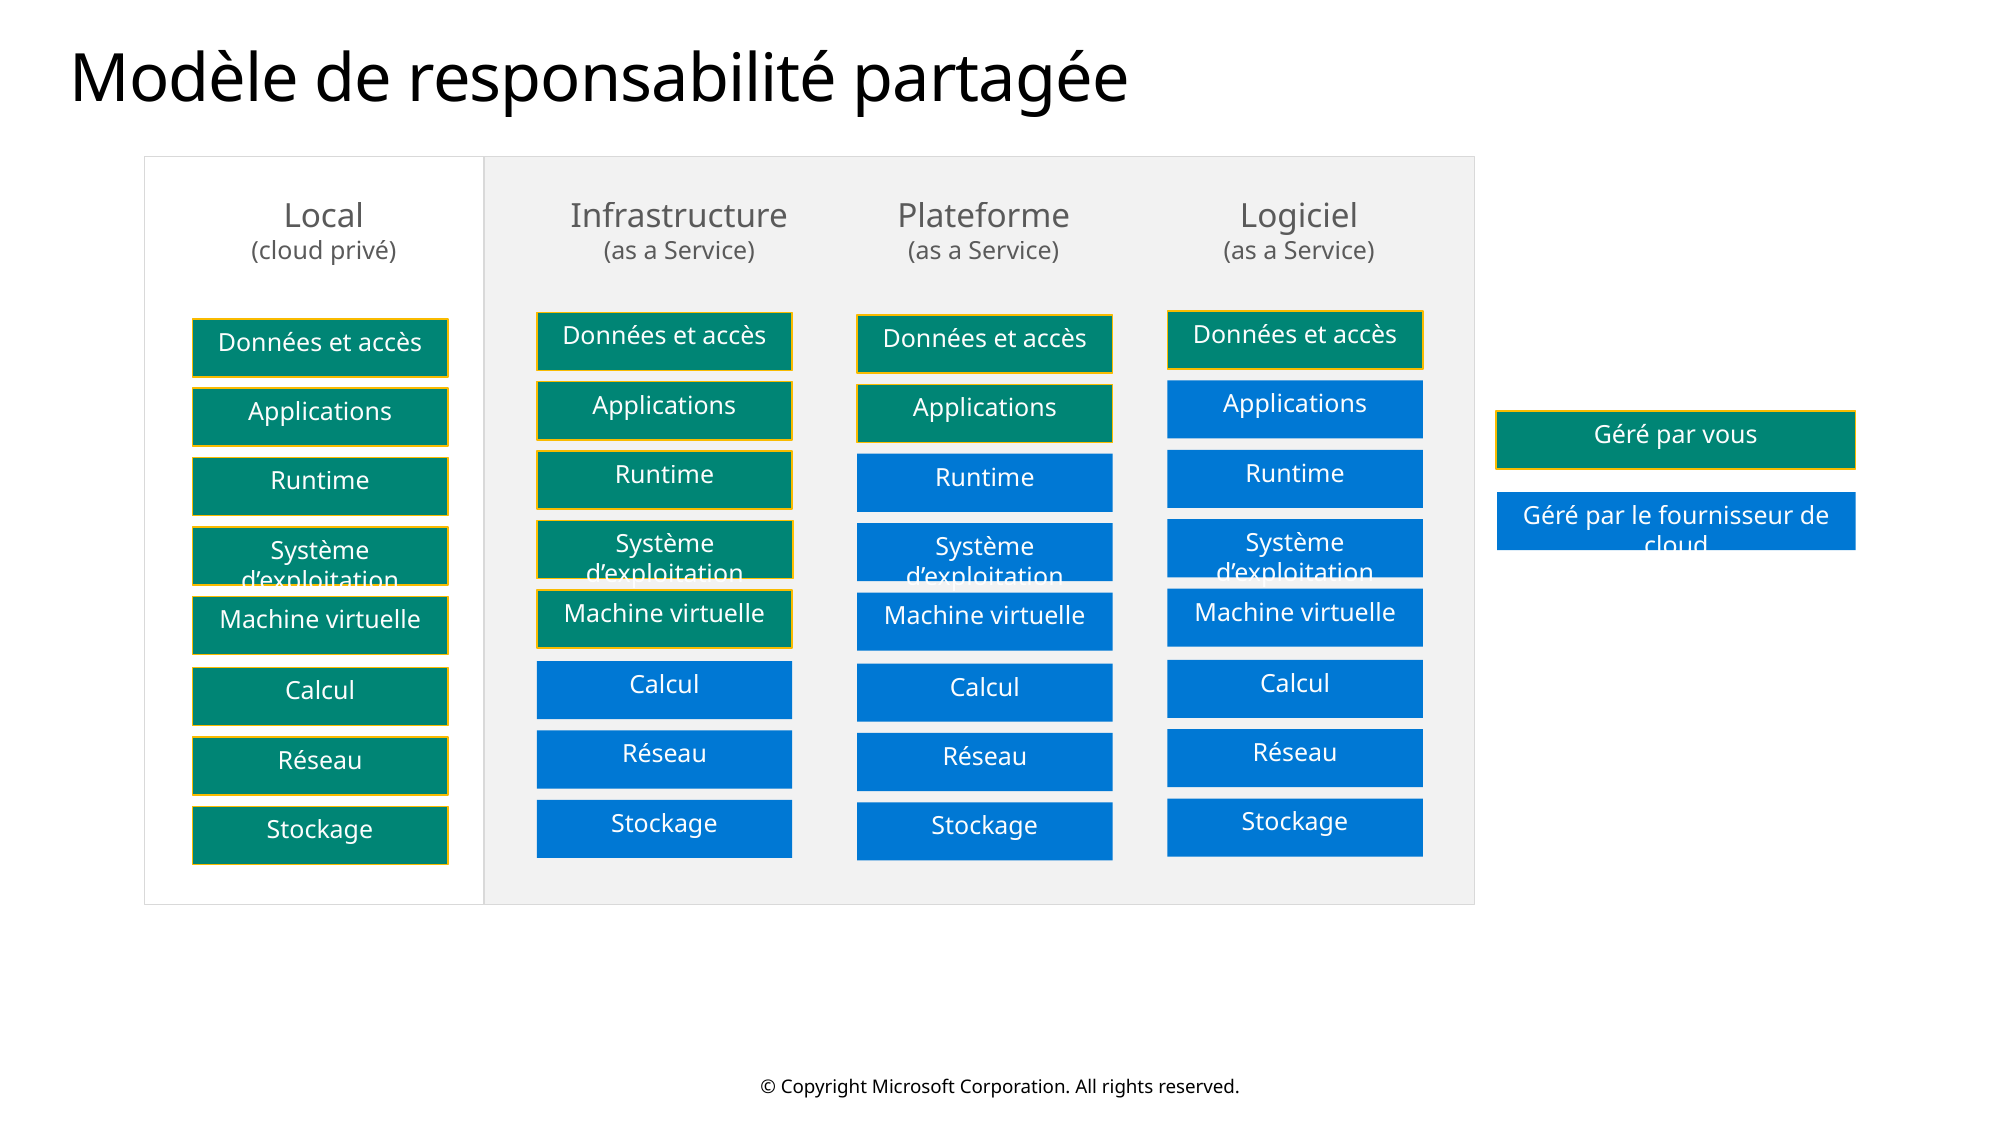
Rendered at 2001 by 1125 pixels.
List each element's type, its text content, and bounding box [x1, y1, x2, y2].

title Modèle de responsabilité partagée [69, 44, 1931, 156]
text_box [144, 156, 1856, 905]
